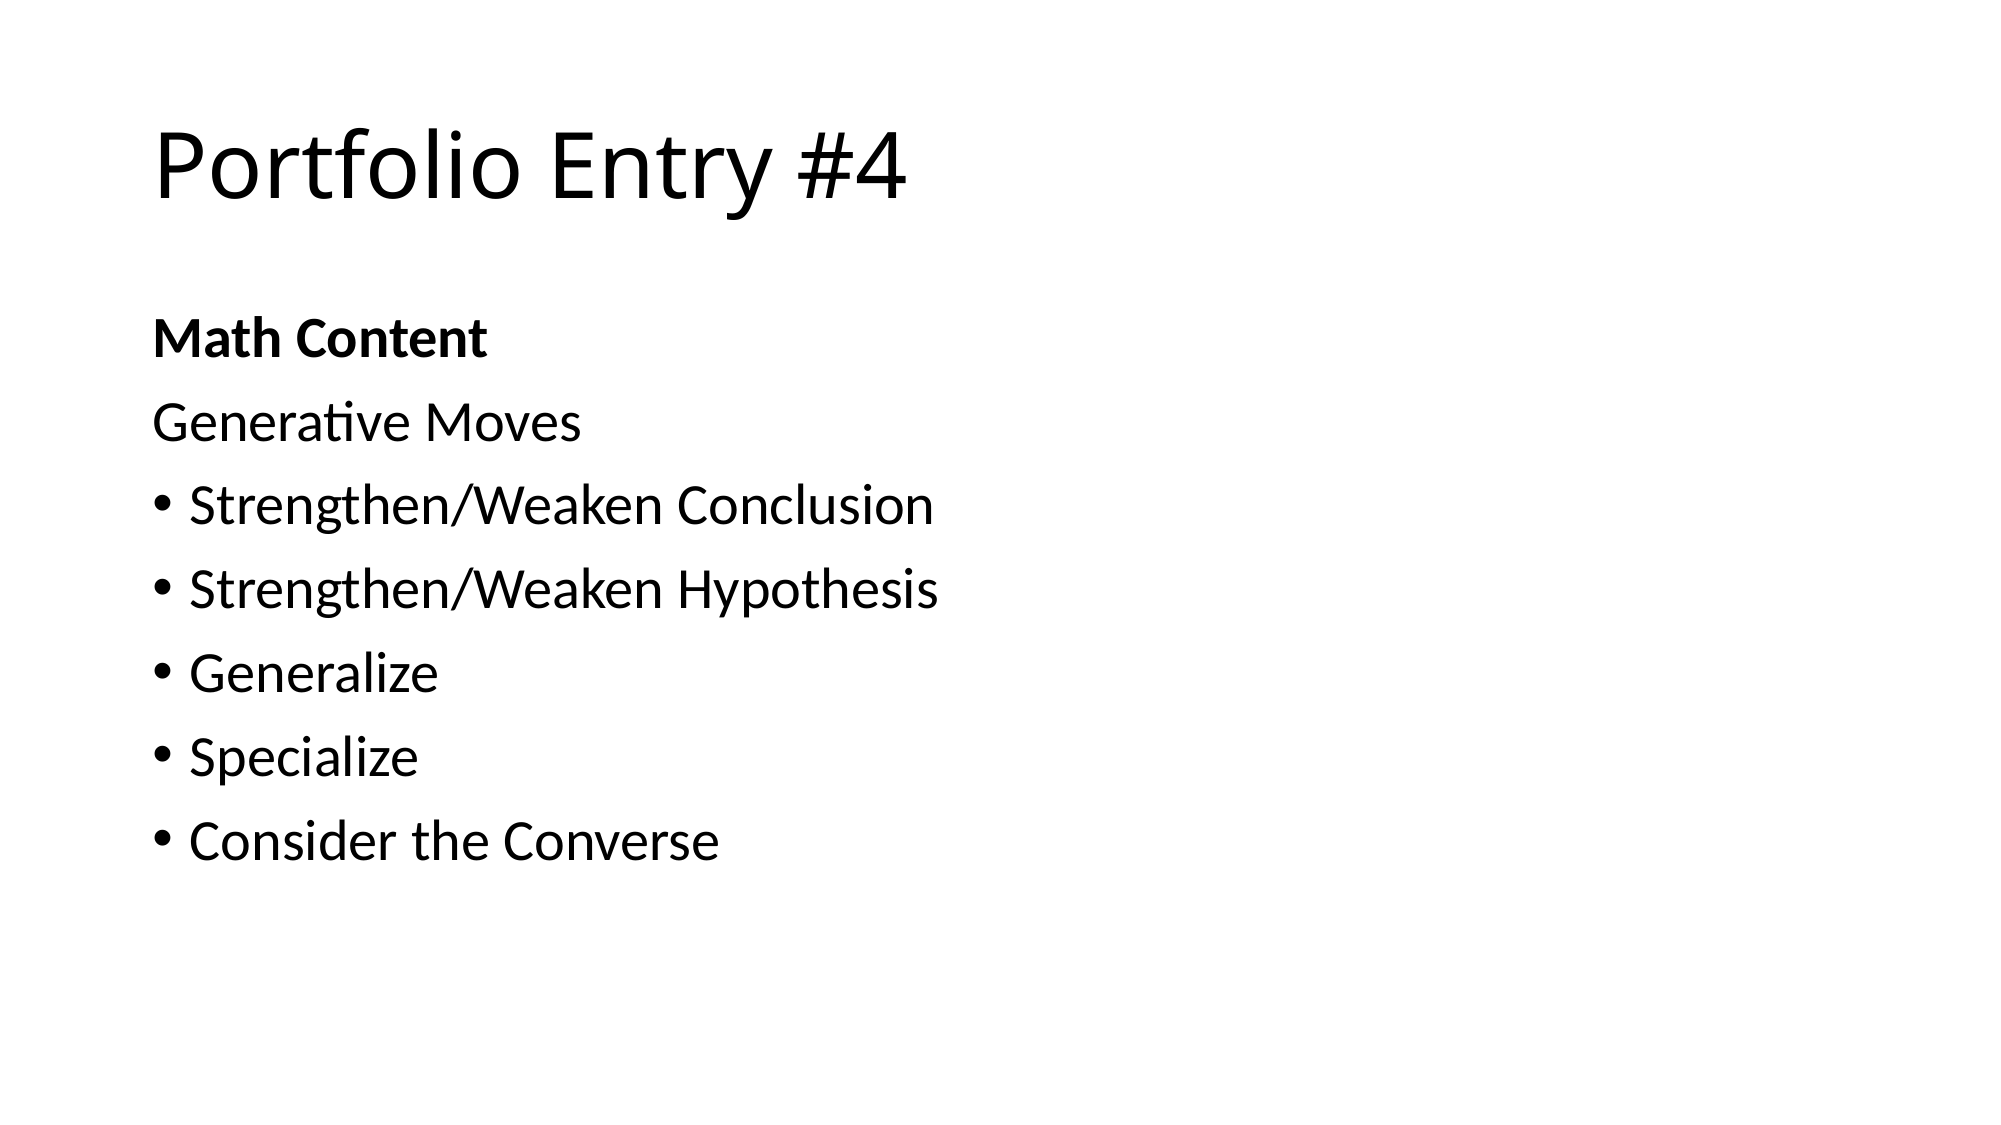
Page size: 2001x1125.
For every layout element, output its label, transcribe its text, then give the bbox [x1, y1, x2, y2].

title Portfolio Entry #4 [137, 59, 1863, 278]
list Math Content Generative Moves Strengthen/Weaken Conclusion Strengthen/Weaken Hypothesis Generalize Specialize Consider the Converse [137, 299, 988, 1014]
